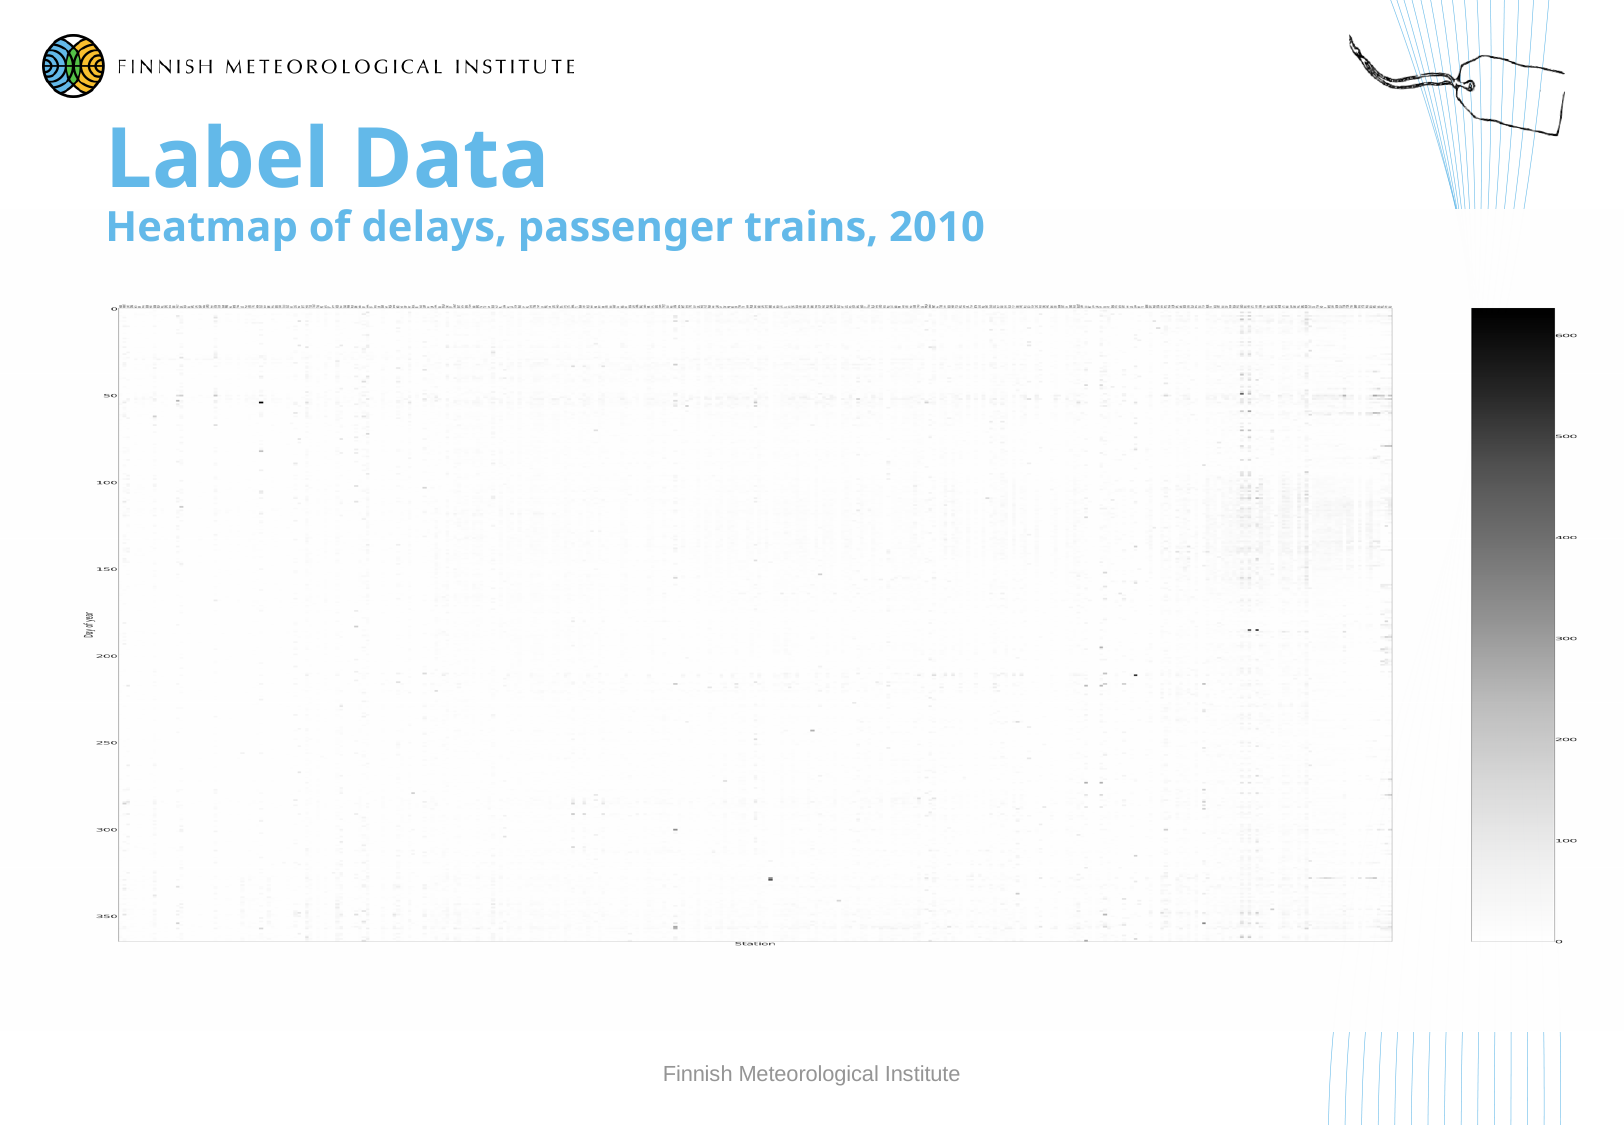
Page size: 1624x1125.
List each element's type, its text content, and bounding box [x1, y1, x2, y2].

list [0, 209, 1624, 1032]
title Label Data Heatmap of delays, passenger trains, 2010 [105, 115, 1344, 209]
picture [0, 0, 1624, 209]
picture [0, 1032, 1624, 1125]
footer Finnish Meteorological Institute [537, 1042, 1086, 1103]
